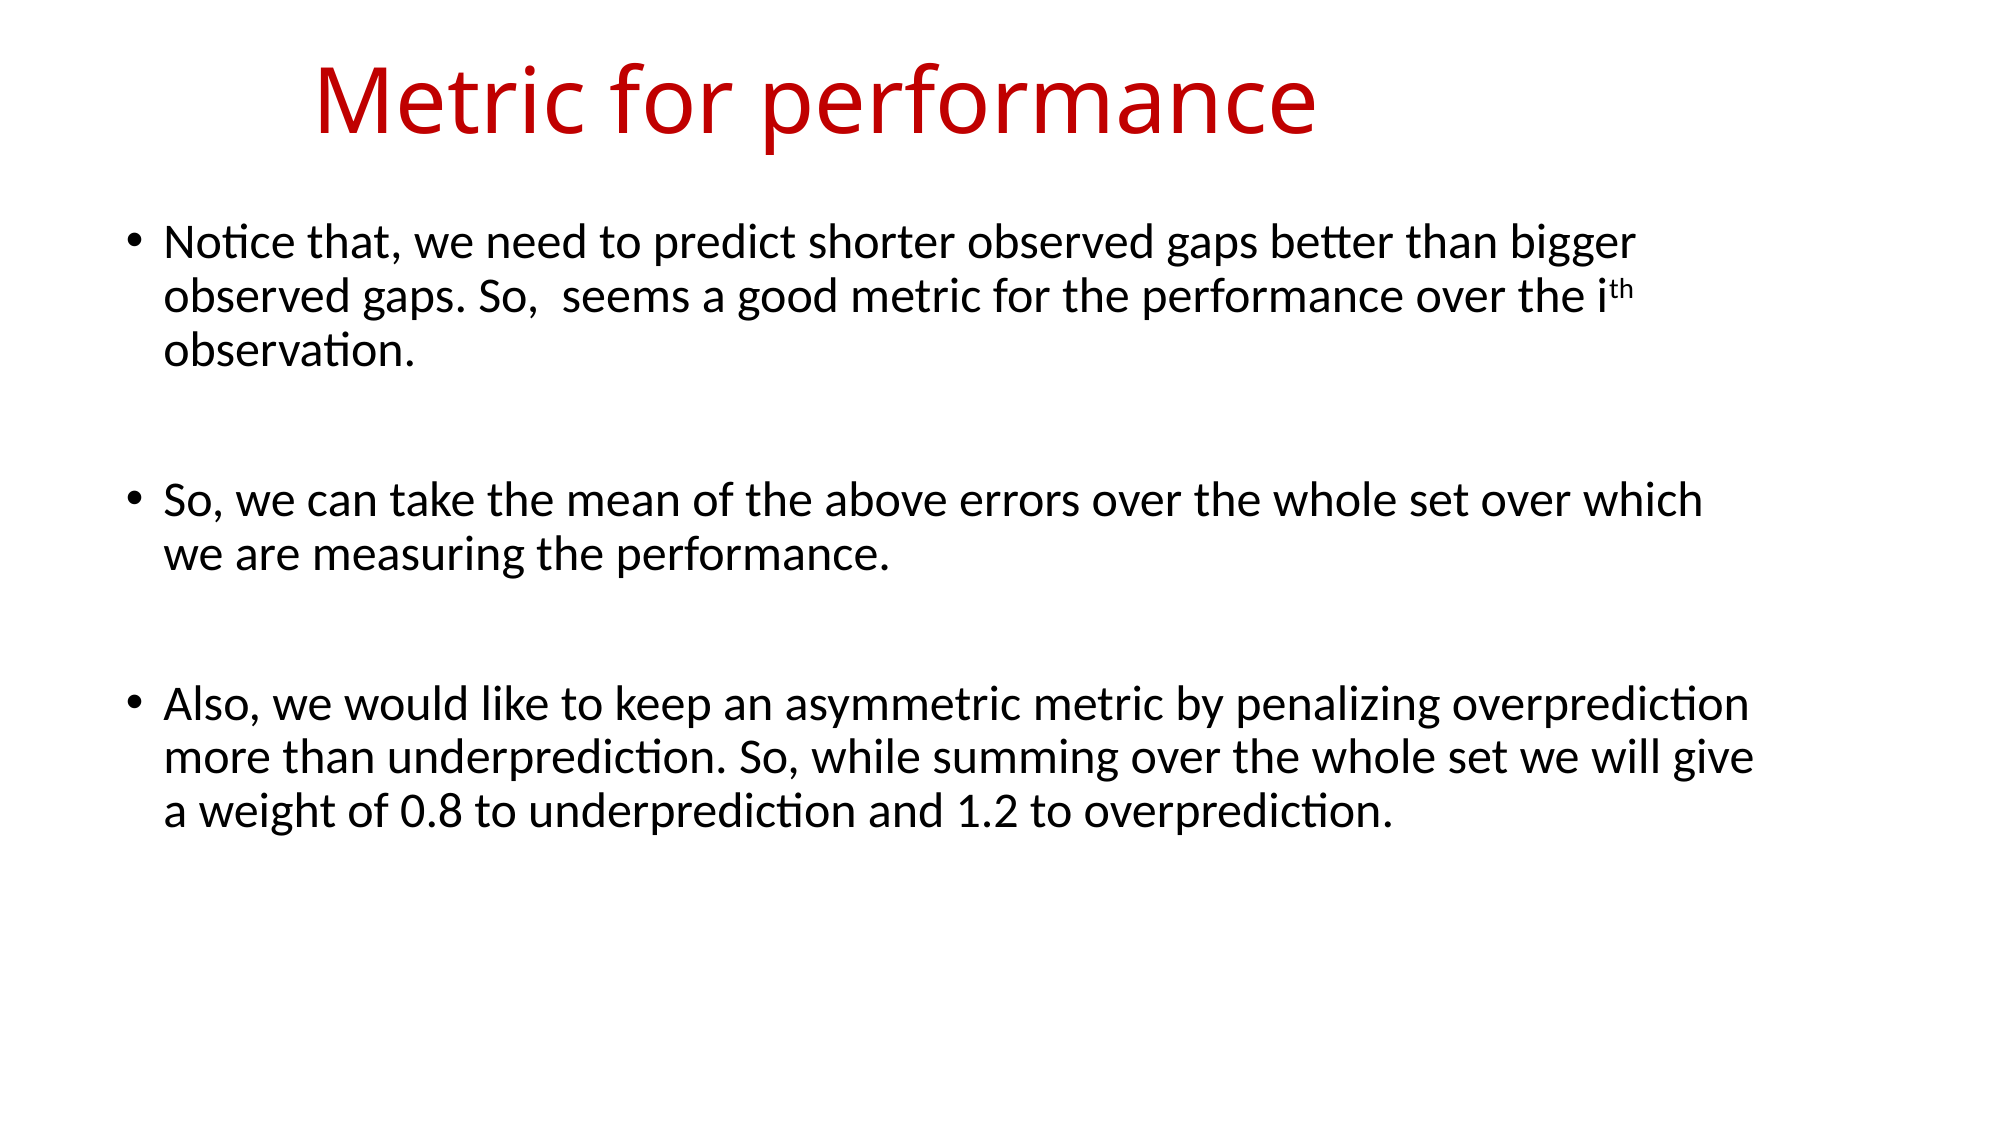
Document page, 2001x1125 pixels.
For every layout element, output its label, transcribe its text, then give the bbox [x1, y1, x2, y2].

text_box Metric for performance [111, 47, 1522, 174]
